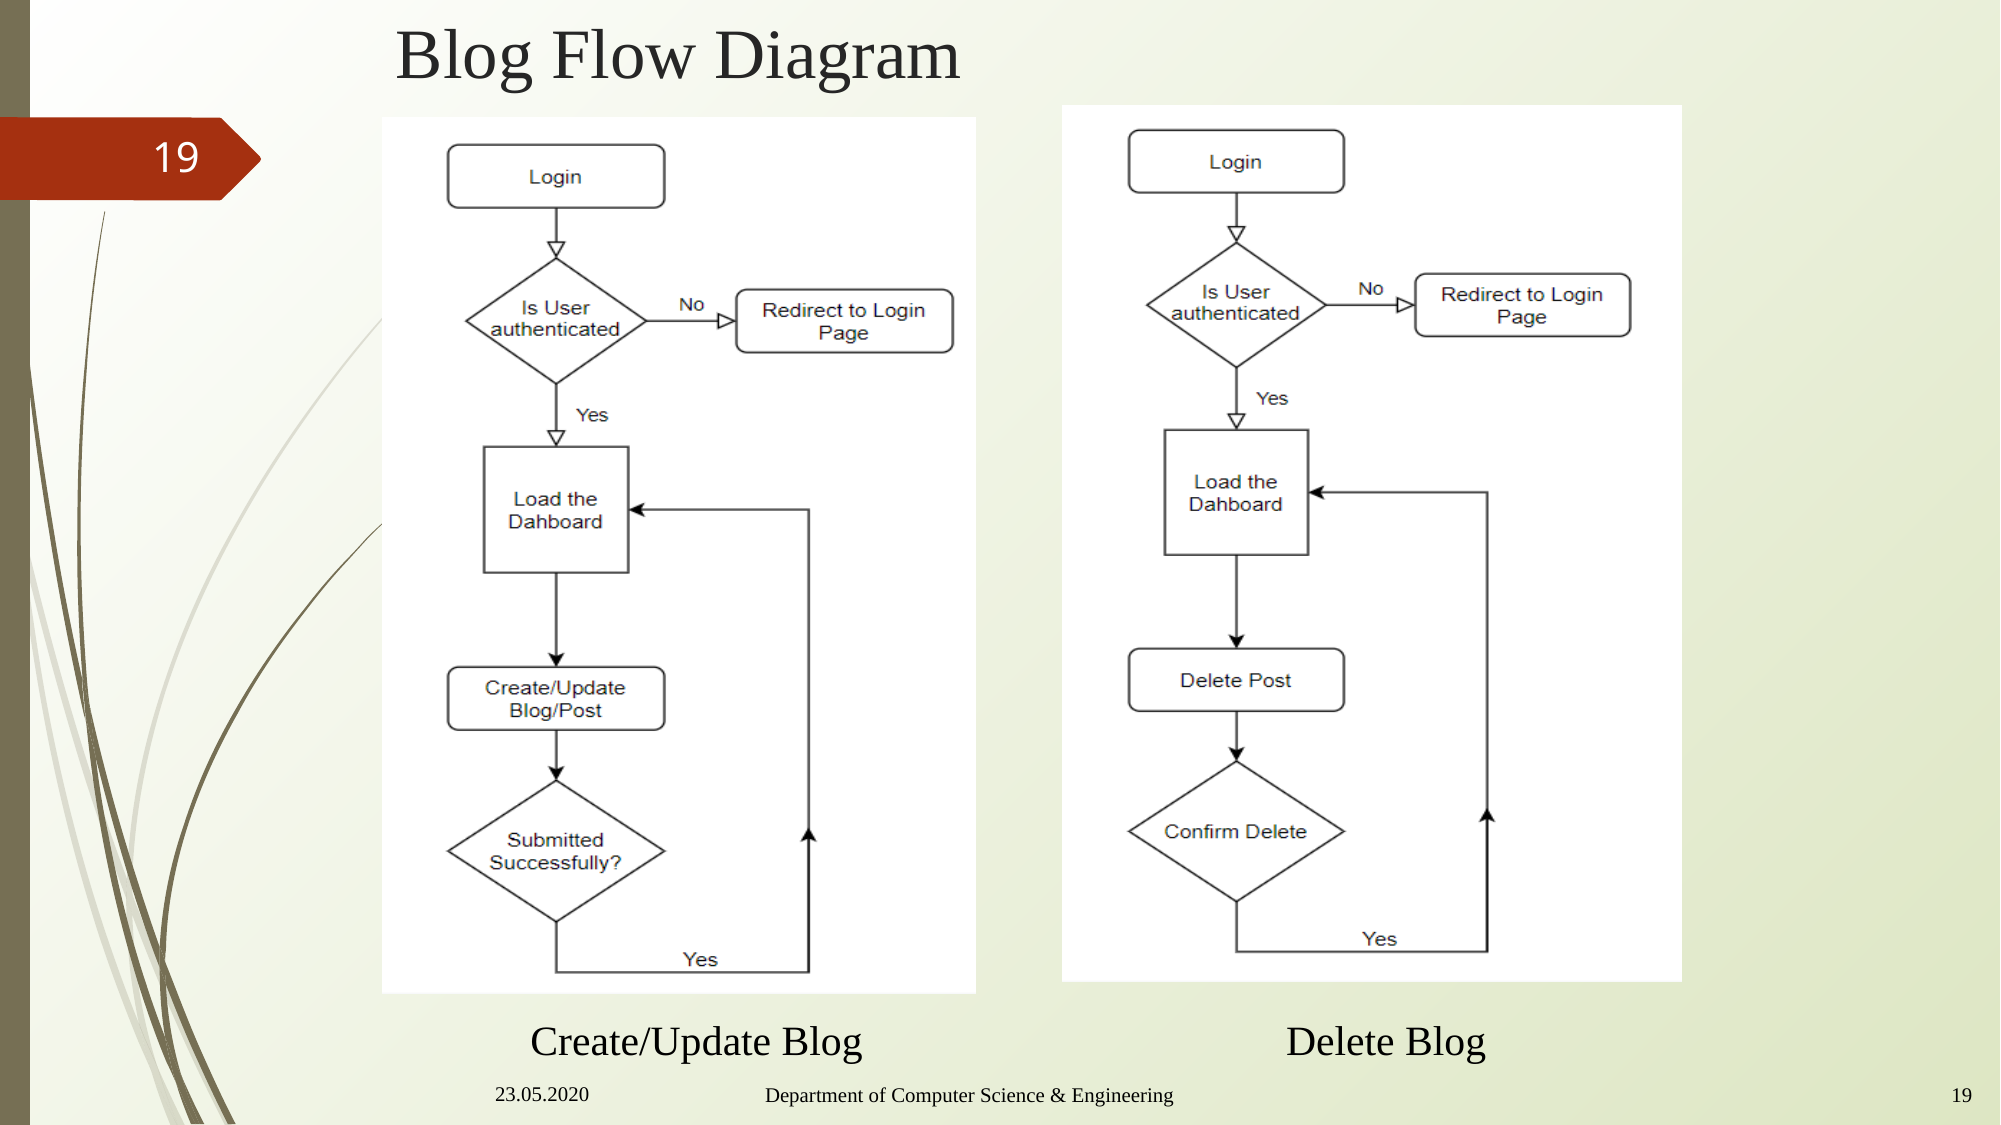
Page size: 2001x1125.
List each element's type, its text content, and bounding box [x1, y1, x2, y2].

text_box 23.05.2020 [424, 1062, 605, 1124]
text_box Department of Computer Science & Engineering 19 [750, 1063, 2000, 1124]
title Blog Flow Diagram [380, 0, 1843, 211]
text_box Delete Blog [1114, 1006, 1659, 1063]
text_box Create/Update Blog [424, 1006, 969, 1071]
picture [382, 116, 976, 994]
picture [1062, 104, 1682, 982]
slide_number 19 [87, 129, 216, 190]
